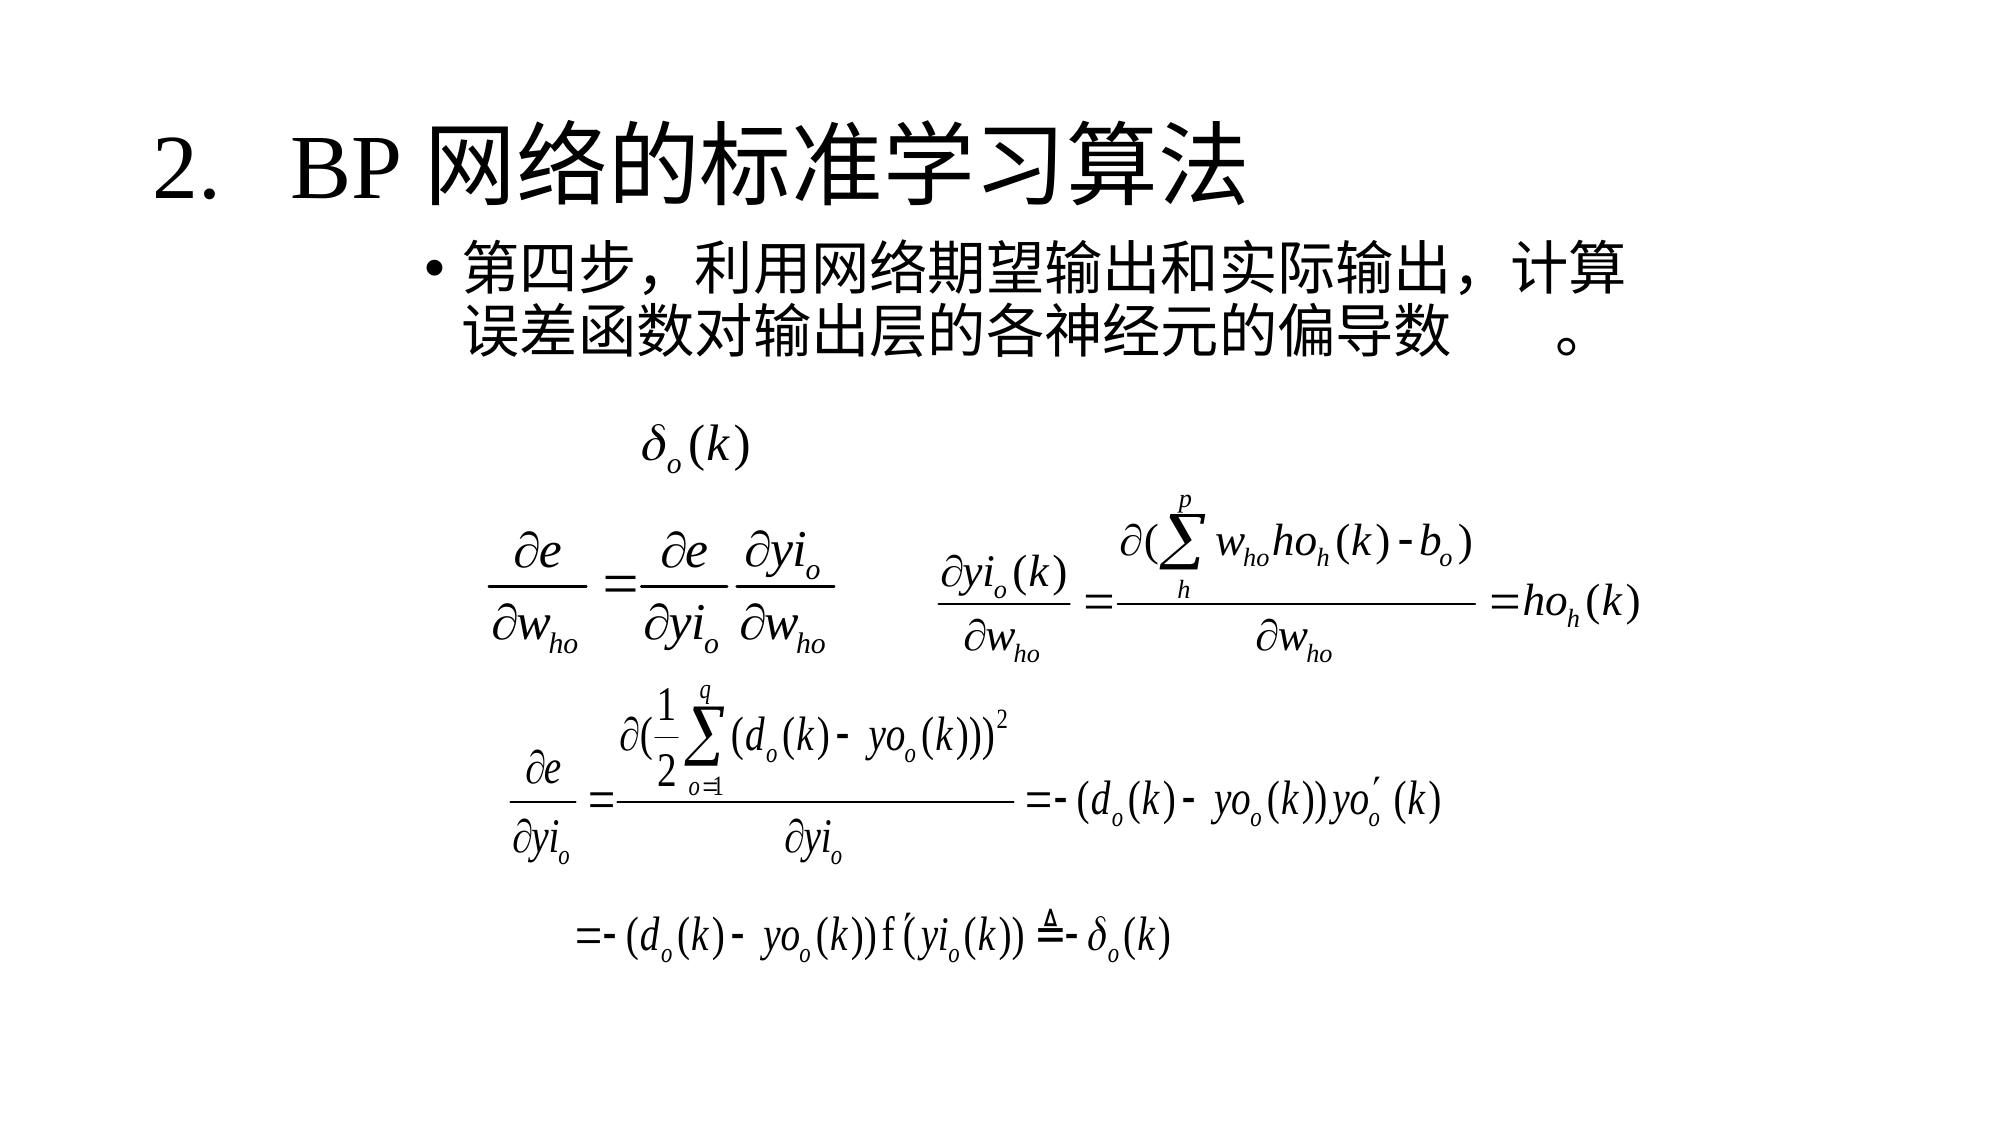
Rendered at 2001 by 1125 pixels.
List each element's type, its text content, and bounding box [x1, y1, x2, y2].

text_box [480, 515, 847, 731]
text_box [633, 408, 758, 486]
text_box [930, 479, 1648, 673]
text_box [503, 668, 1449, 975]
title 2. BP网络的标准学习算法 [137, 59, 1863, 278]
list 第四步，利用网络期望输出和实际输出，计算误差函数对输出层的各神经元的偏导数 。 [409, 231, 1685, 907]
